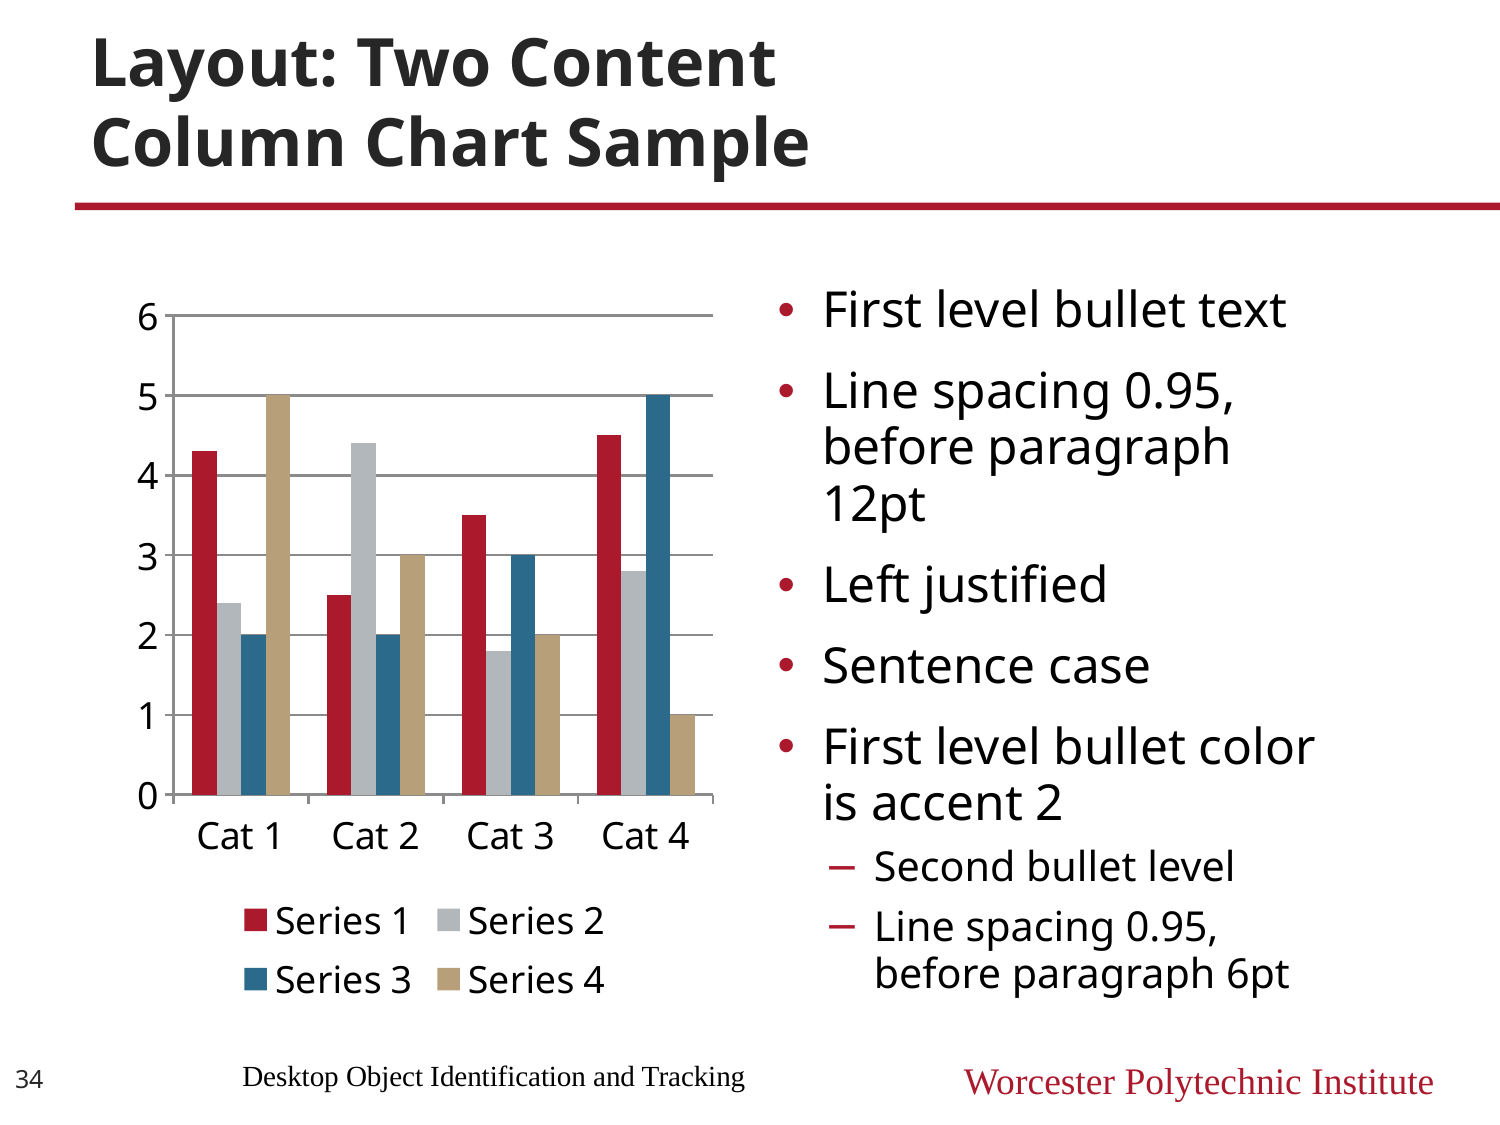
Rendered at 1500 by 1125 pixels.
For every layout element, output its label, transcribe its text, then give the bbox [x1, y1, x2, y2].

slide_number 34 [0, 1047, 75, 1113]
chart [124, 274, 726, 1014]
list First level bullet text Line spacing 0.95, before paragraph 12pt Left justified Sentence case First level bullet color is accent 2 Second bullet level Line spacing 0.95, before paragraph 6pt [762, 275, 1363, 1013]
title Layout: Two Content Column Chart Sample [75, 56, 1425, 188]
footer Desktop Object Identification and Tracking [75, 1050, 913, 1100]
